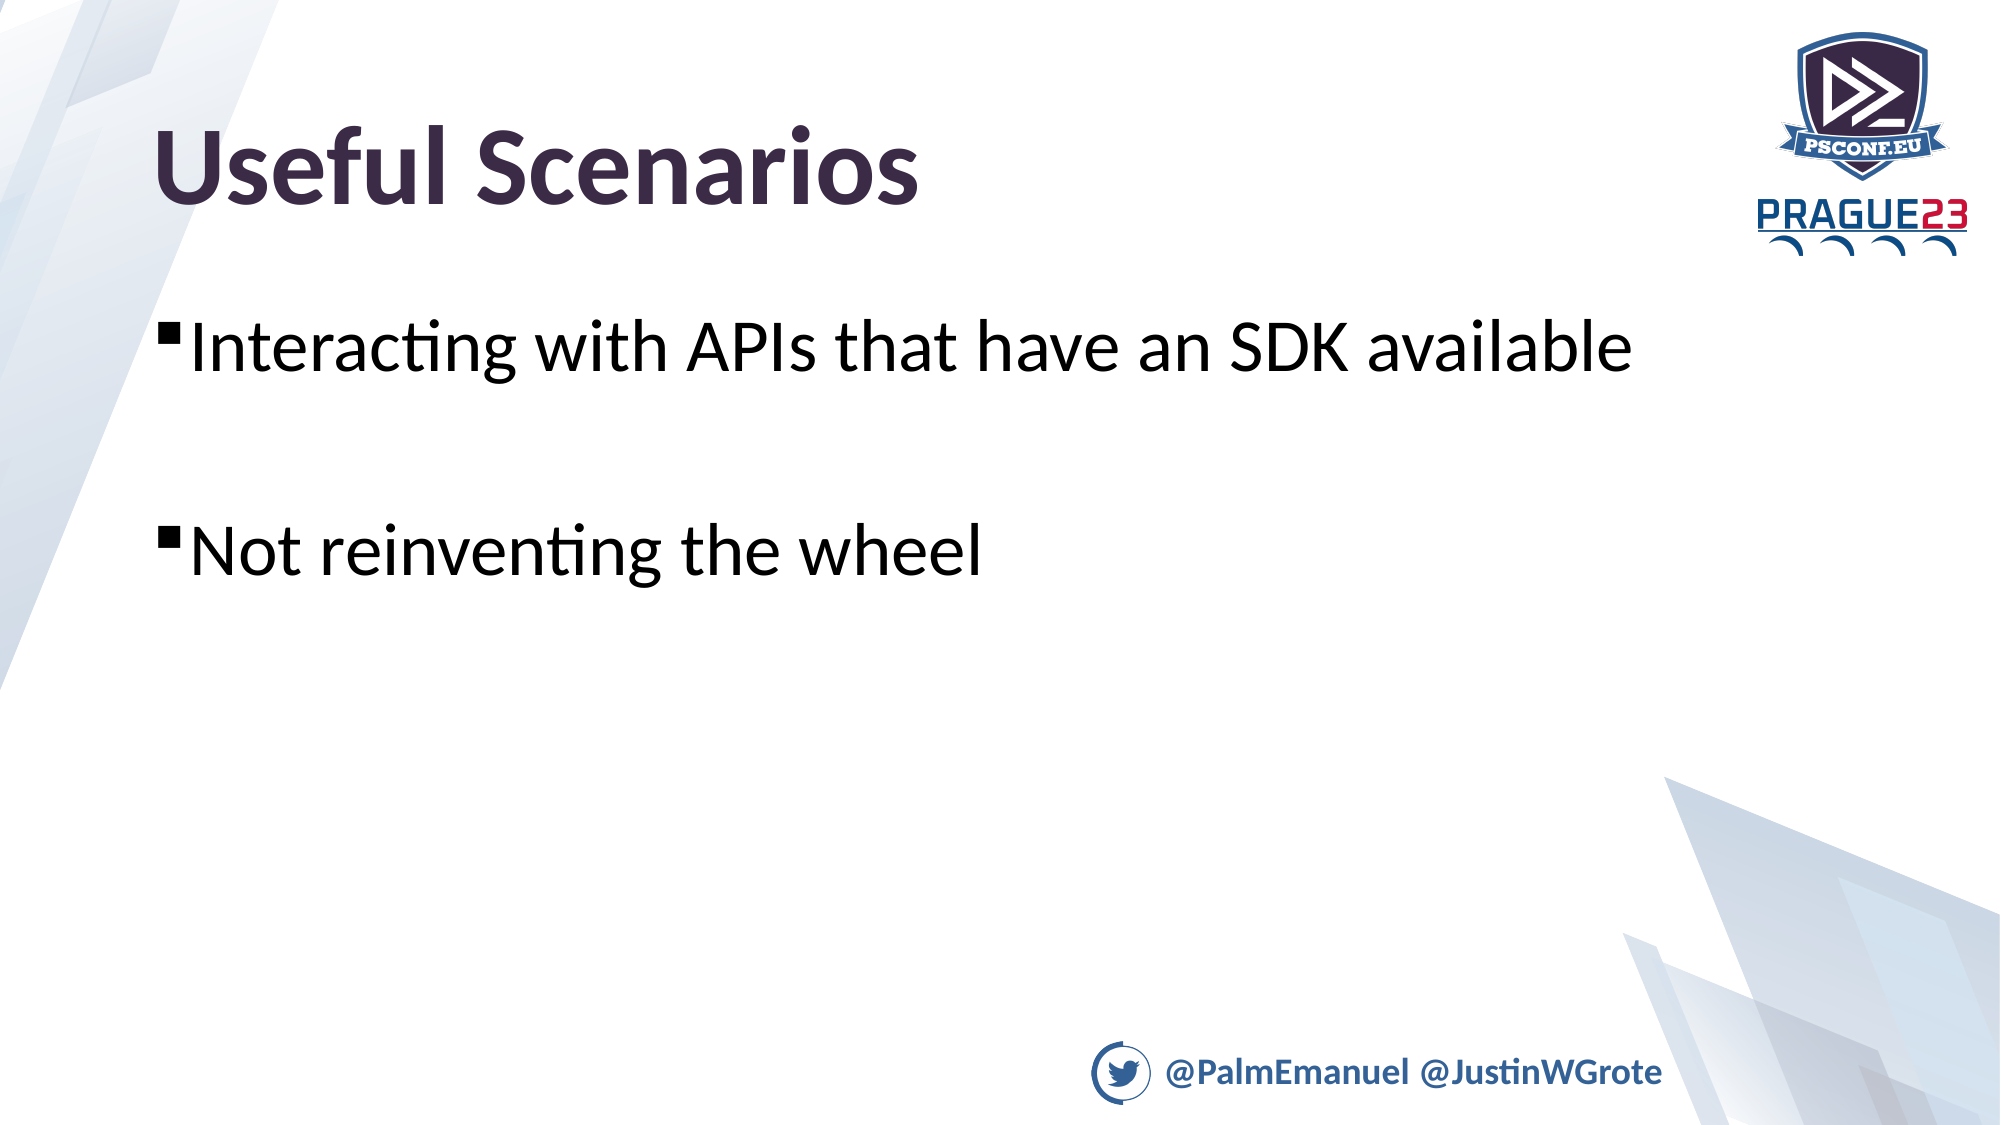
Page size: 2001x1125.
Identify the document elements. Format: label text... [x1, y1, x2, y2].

picture [0, 0, 2000, 1125]
title Useful Scenarios [137, 59, 1735, 278]
list Interacting with APIs that have an SDK available Not reinventing the wheel [137, 299, 1863, 1014]
